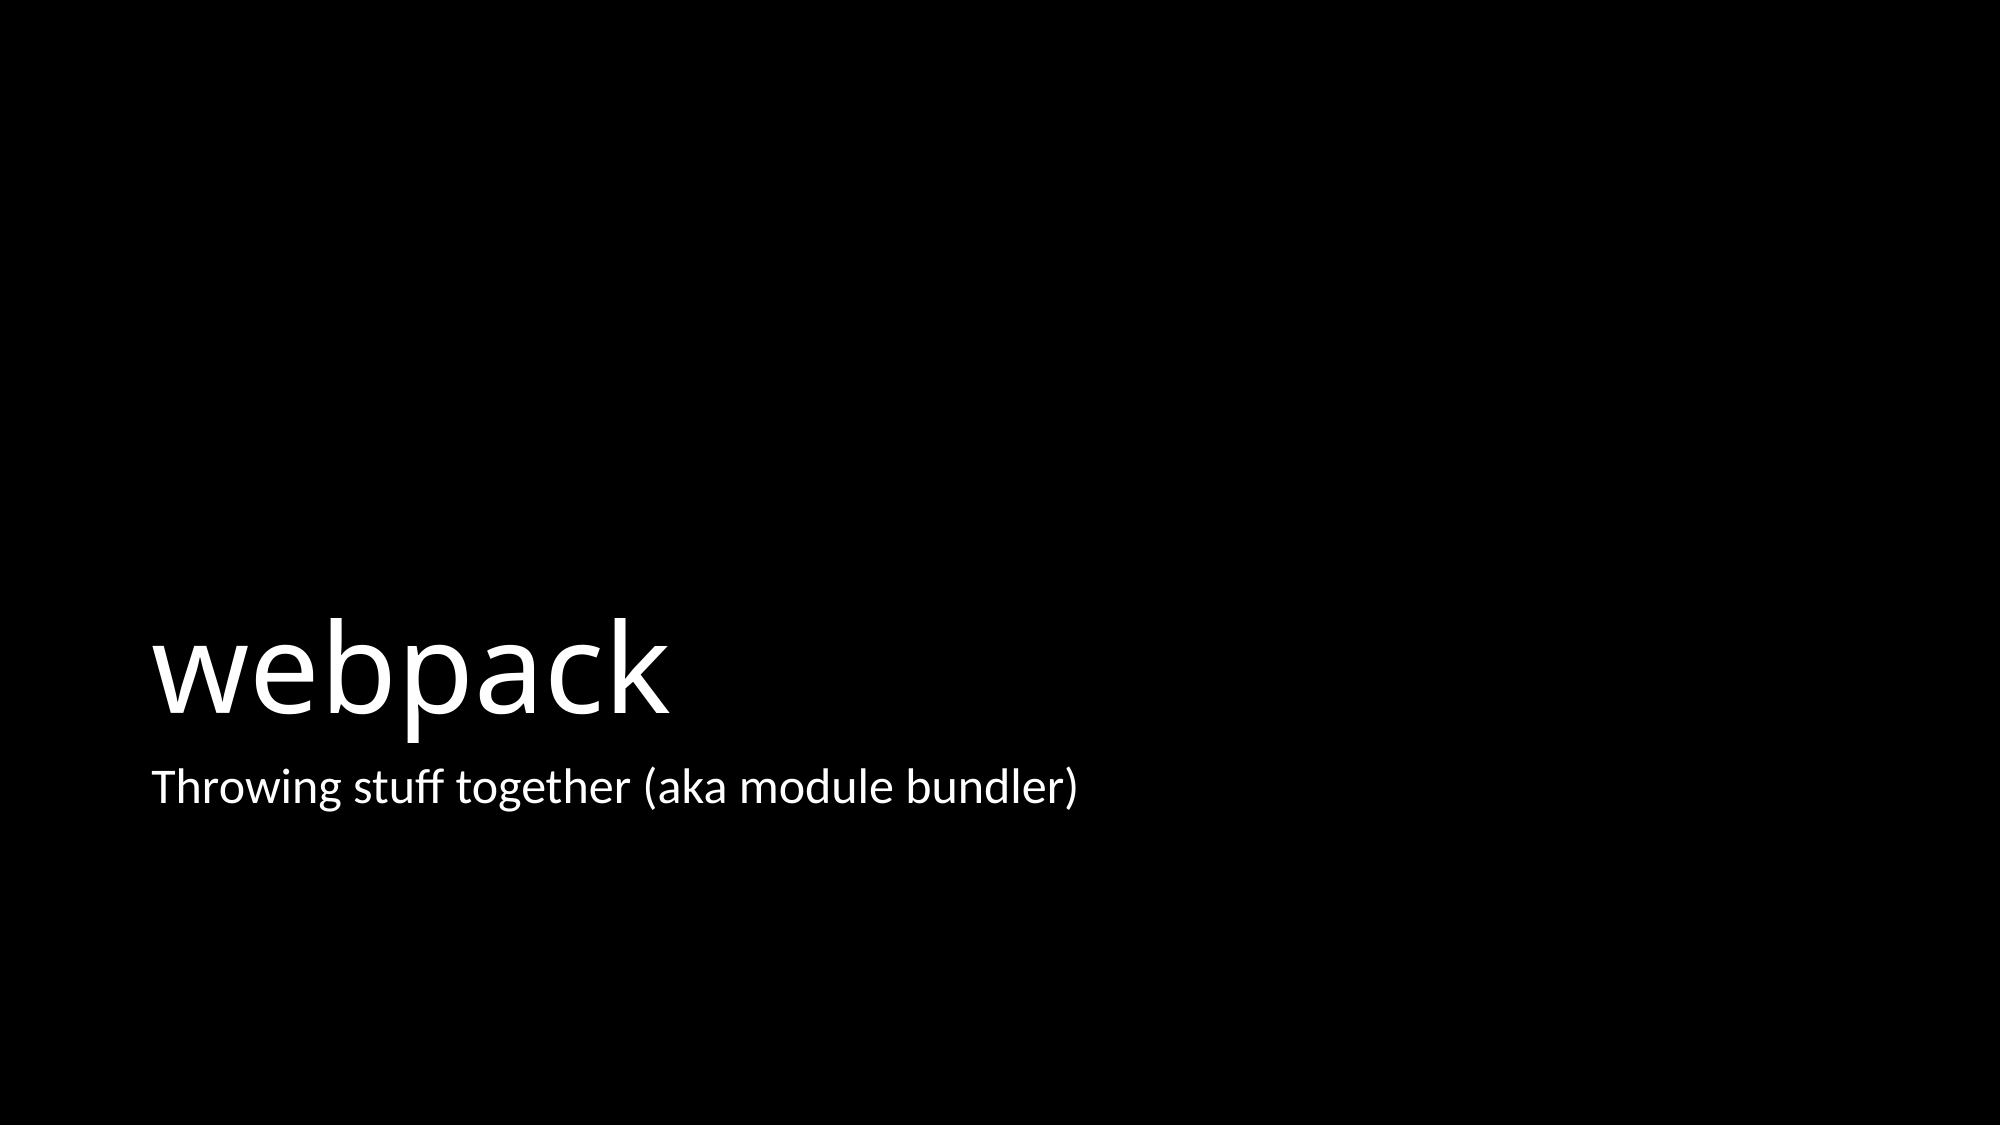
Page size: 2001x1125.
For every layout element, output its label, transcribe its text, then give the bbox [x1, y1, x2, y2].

list Throwing stuff together (aka module bundler) [136, 752, 1862, 999]
title webpack [136, 280, 1862, 749]
